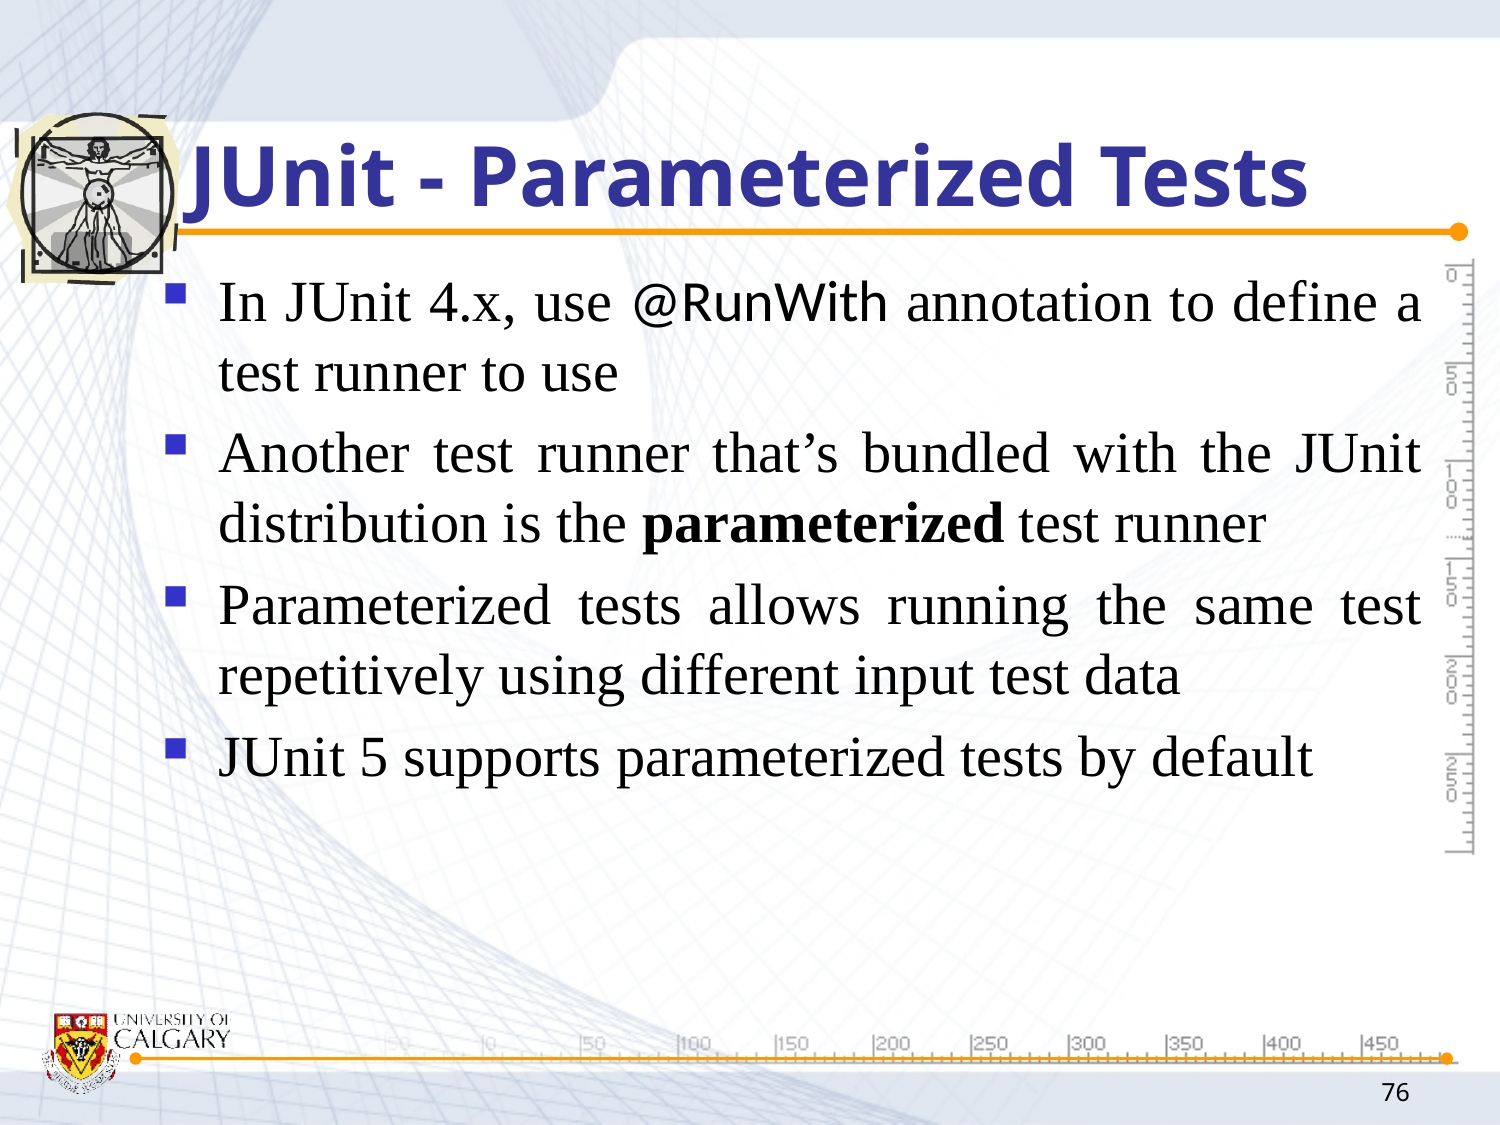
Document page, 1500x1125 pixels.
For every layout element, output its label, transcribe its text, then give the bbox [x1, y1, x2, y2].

title JUnit - Parameterized Tests [174, 42, 1468, 231]
slide_number 76 [1112, 1051, 1426, 1118]
list In JUnit 4.x, use @RunWith annotation to define a test runner to use Another test runner that’s bundled with the JUnit distribution is the parameterized test runner Parameterized tests allows running the same test repetitively using different input test data JUnit 5 supports parameterized tests by default [147, 255, 1438, 988]
picture [0, 0, 1500, 1125]
